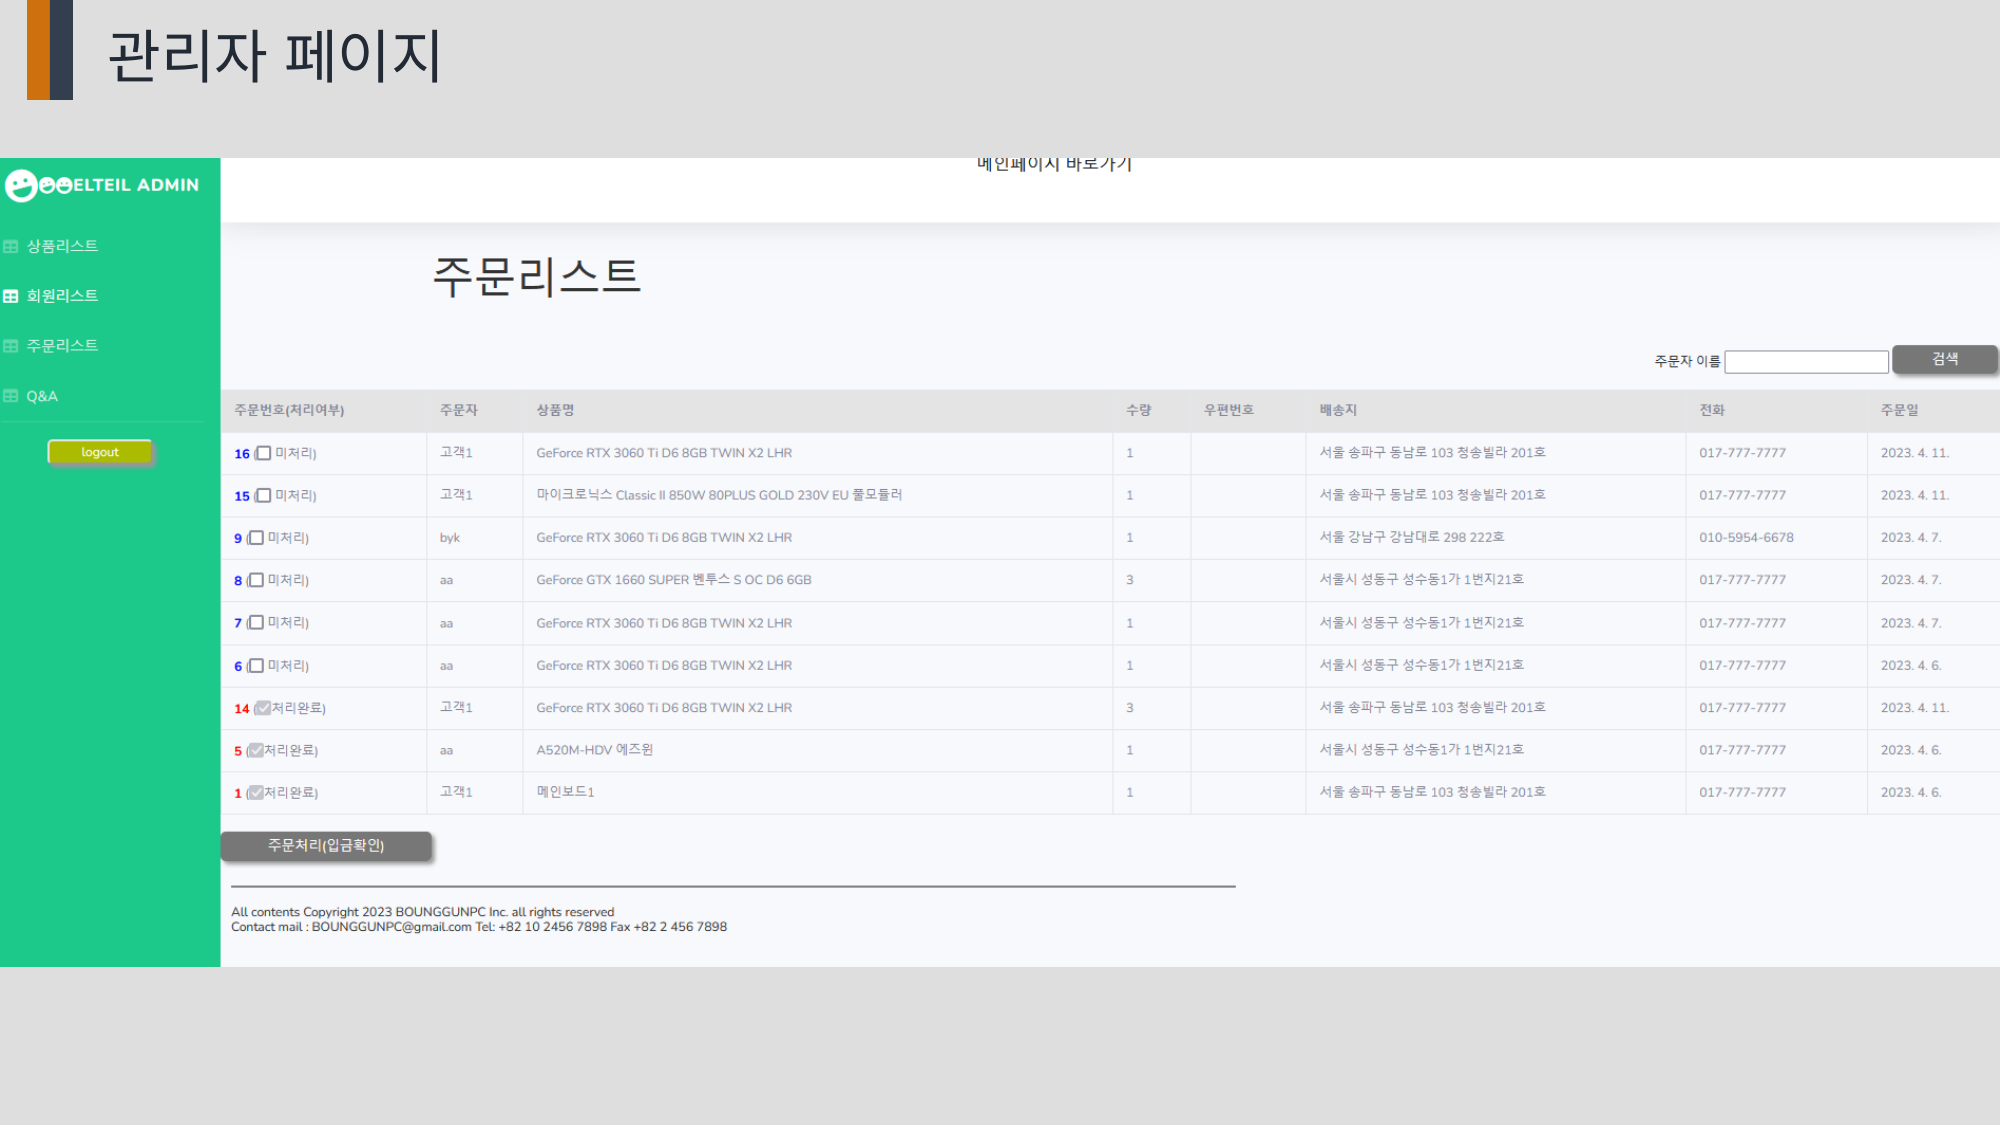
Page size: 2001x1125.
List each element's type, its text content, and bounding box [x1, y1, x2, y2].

text_box 관리자 페이지 [92, 13, 460, 98]
picture [0, 158, 2000, 967]
